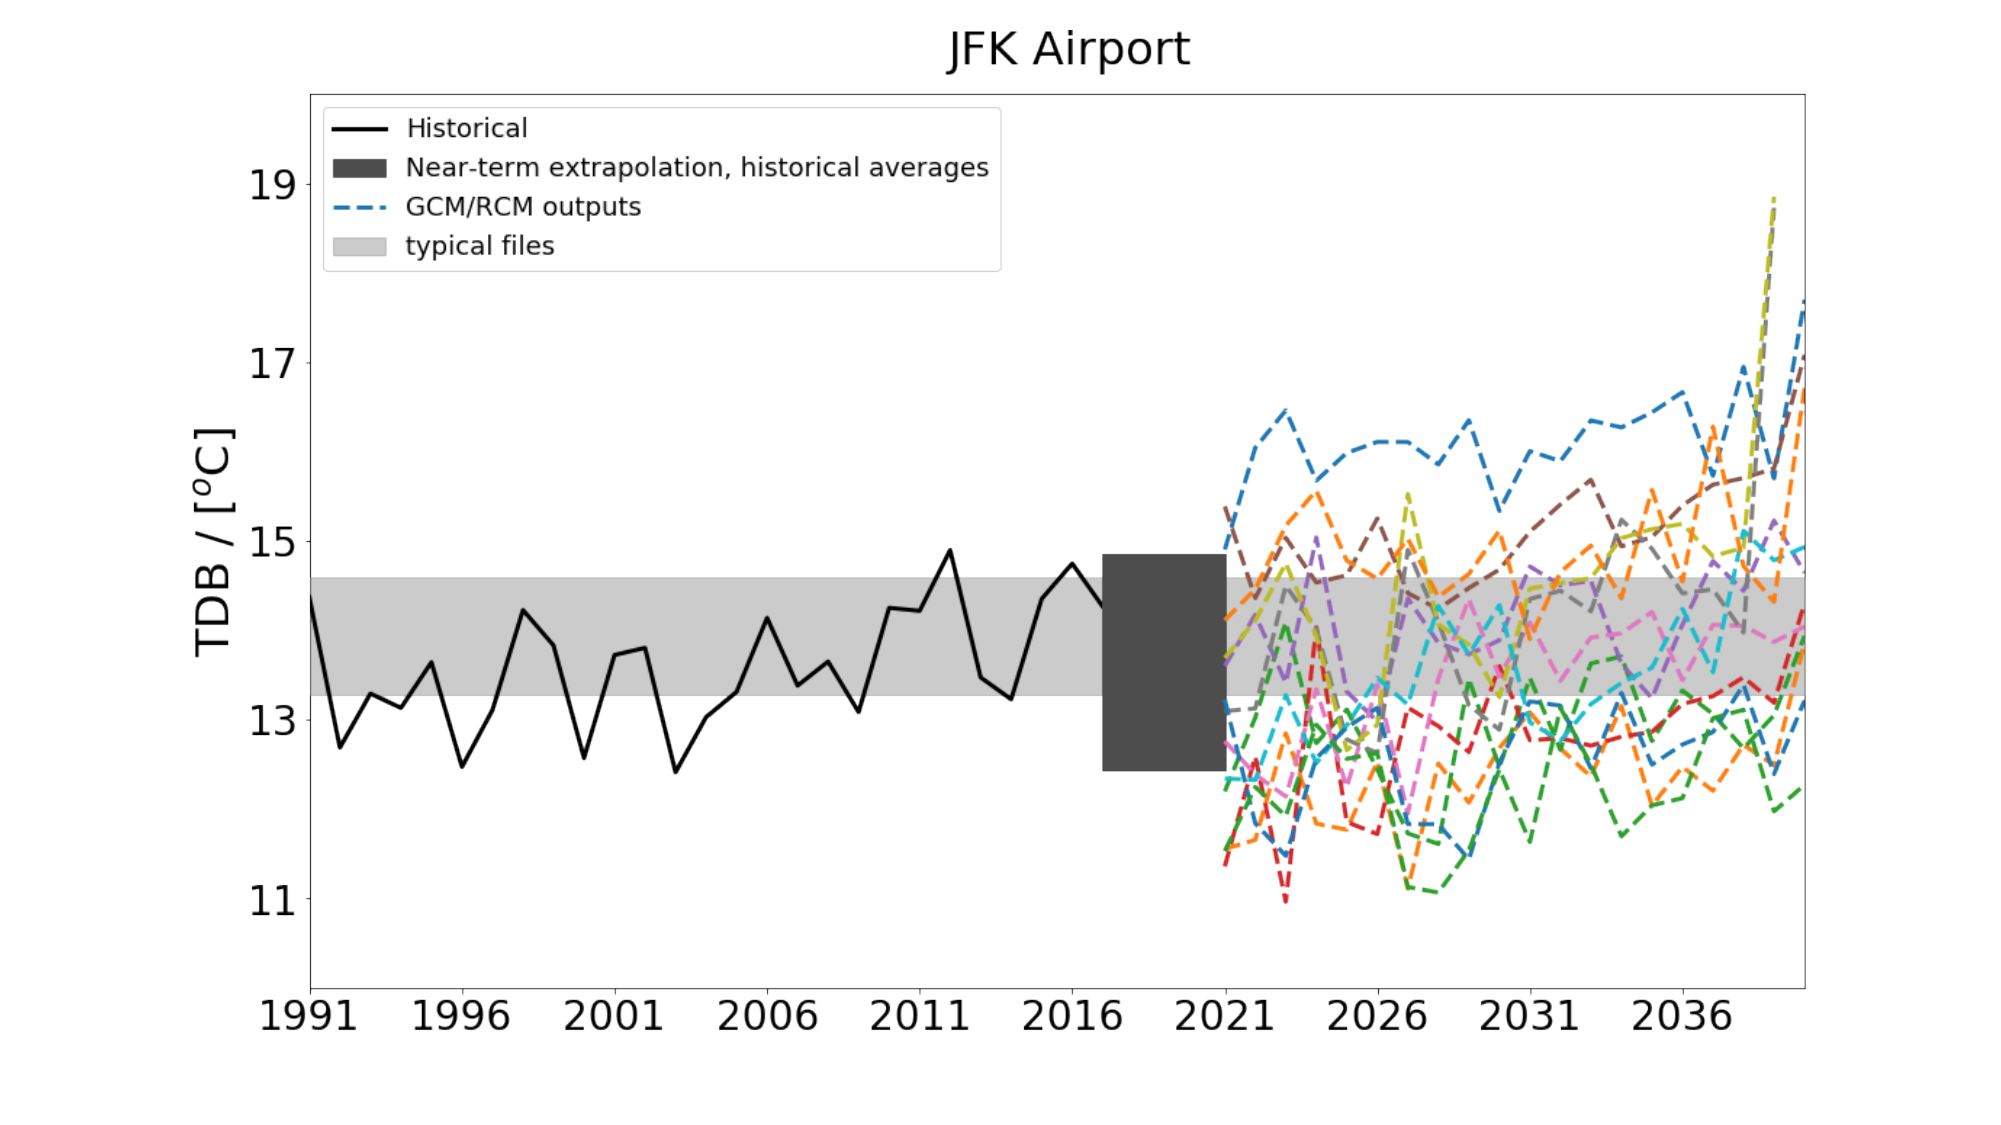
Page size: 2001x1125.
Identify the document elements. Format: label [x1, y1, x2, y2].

list [191, 30, 1809, 1039]
